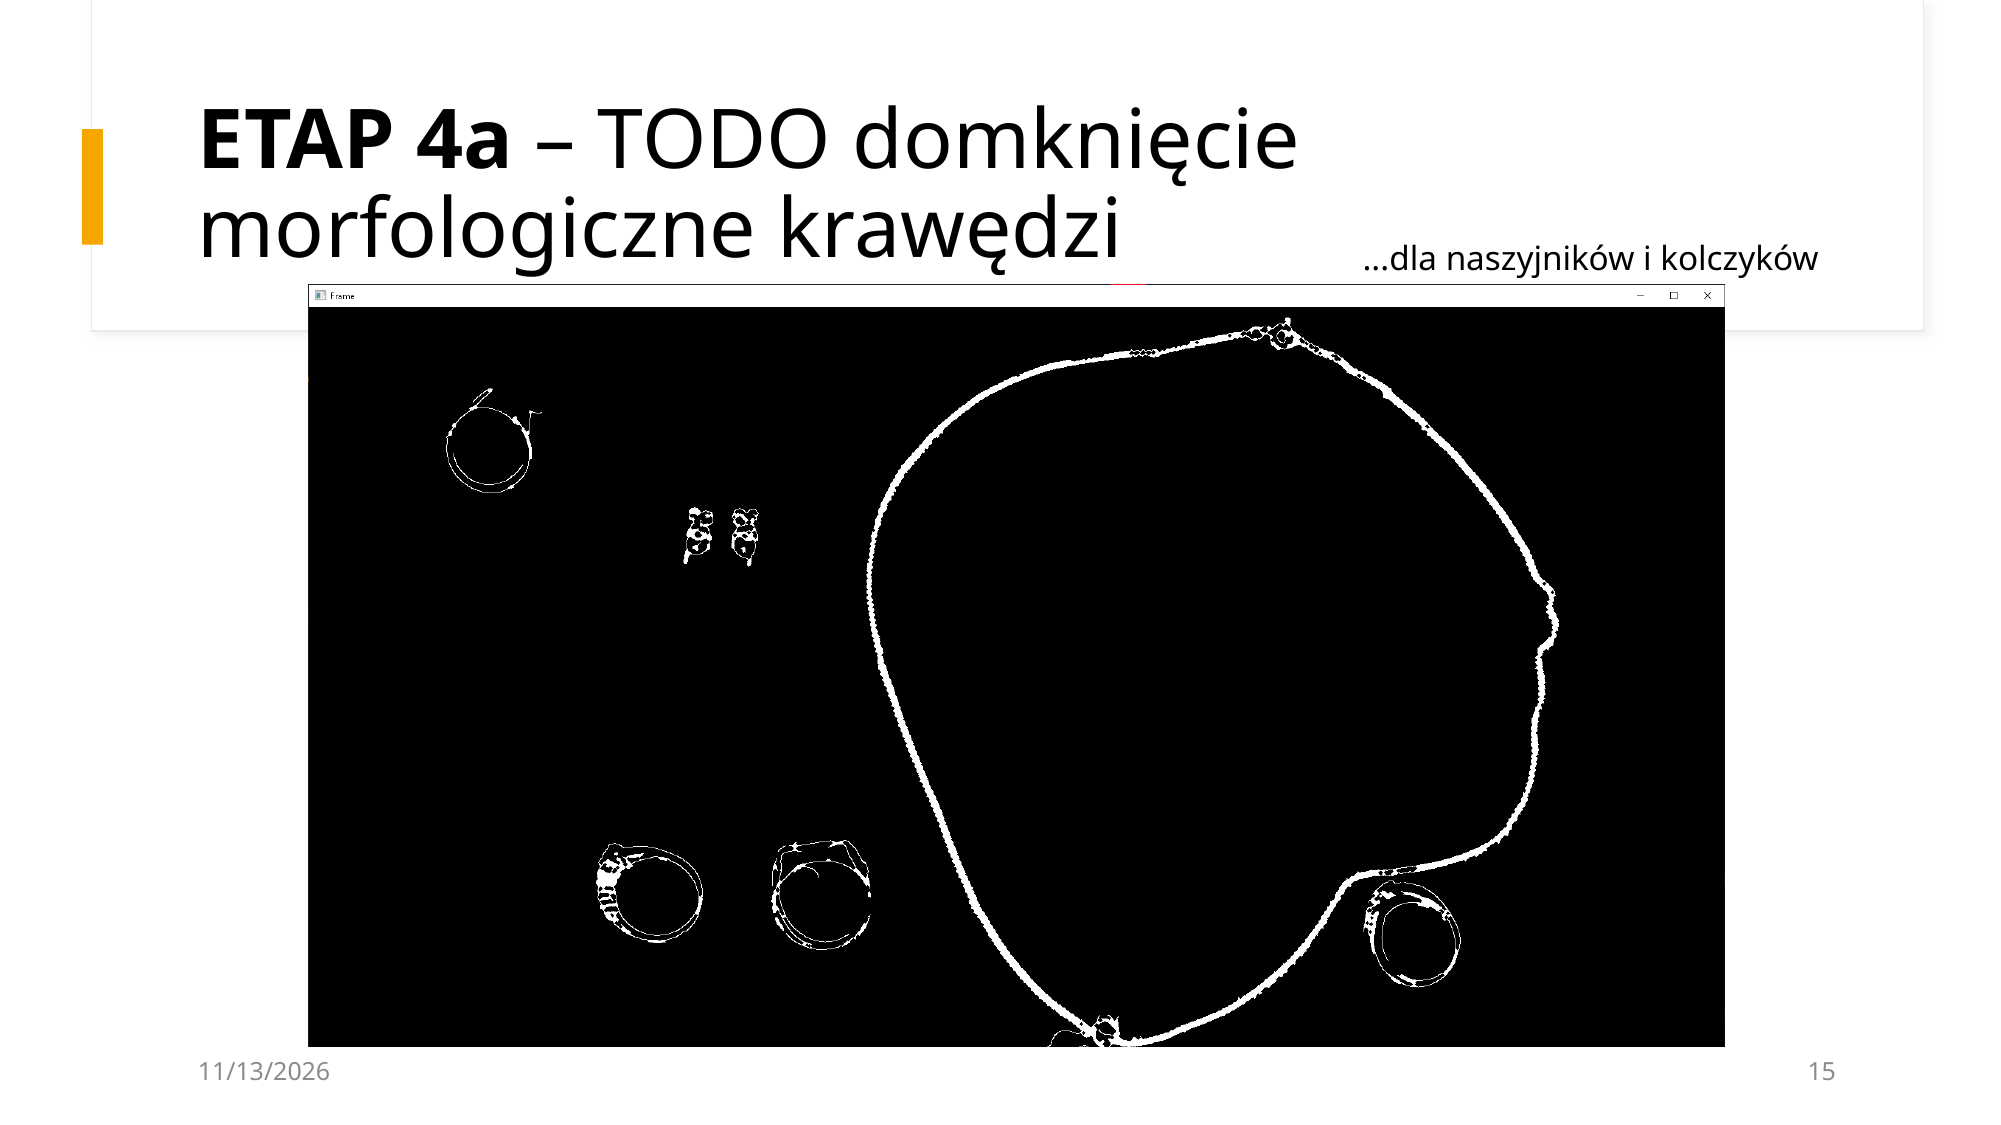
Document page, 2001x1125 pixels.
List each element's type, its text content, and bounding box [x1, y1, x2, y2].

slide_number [183, 1042, 633, 1103]
text_box ...dla naszyjników i kolczyków [1347, 229, 2000, 285]
slide_number 15 [1401, 1042, 1851, 1103]
title ETAP 4a – TODO domknięcie morfologiczne krawędzi [183, 90, 1851, 284]
picture [308, 284, 1725, 1047]
